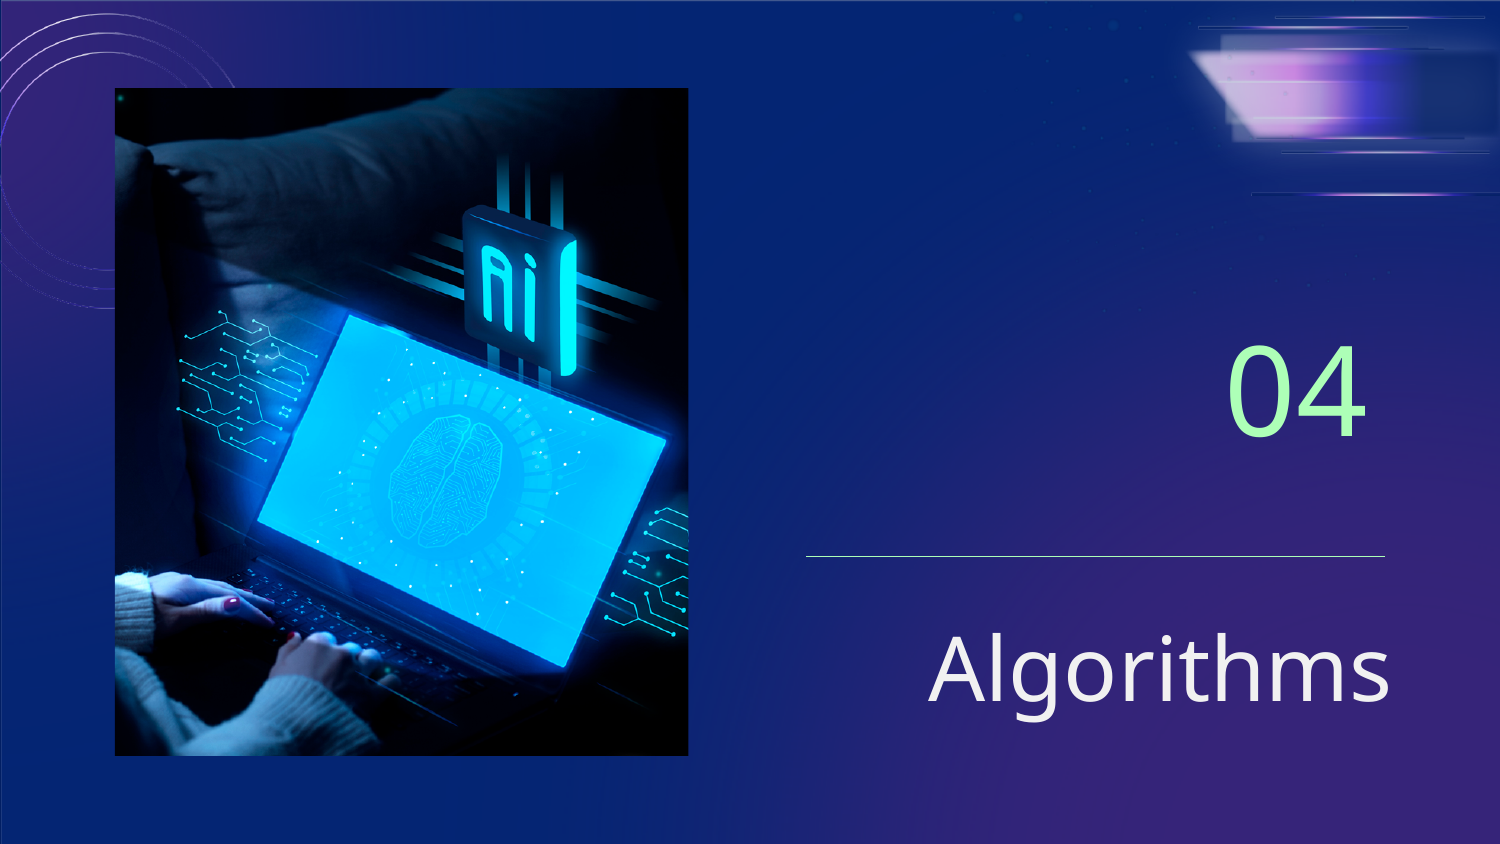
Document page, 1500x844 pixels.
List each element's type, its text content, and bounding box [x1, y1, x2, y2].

title 04 [1180, 317, 1383, 477]
title Algorithms [820, 597, 1500, 736]
picture [0, 0, 1500, 844]
